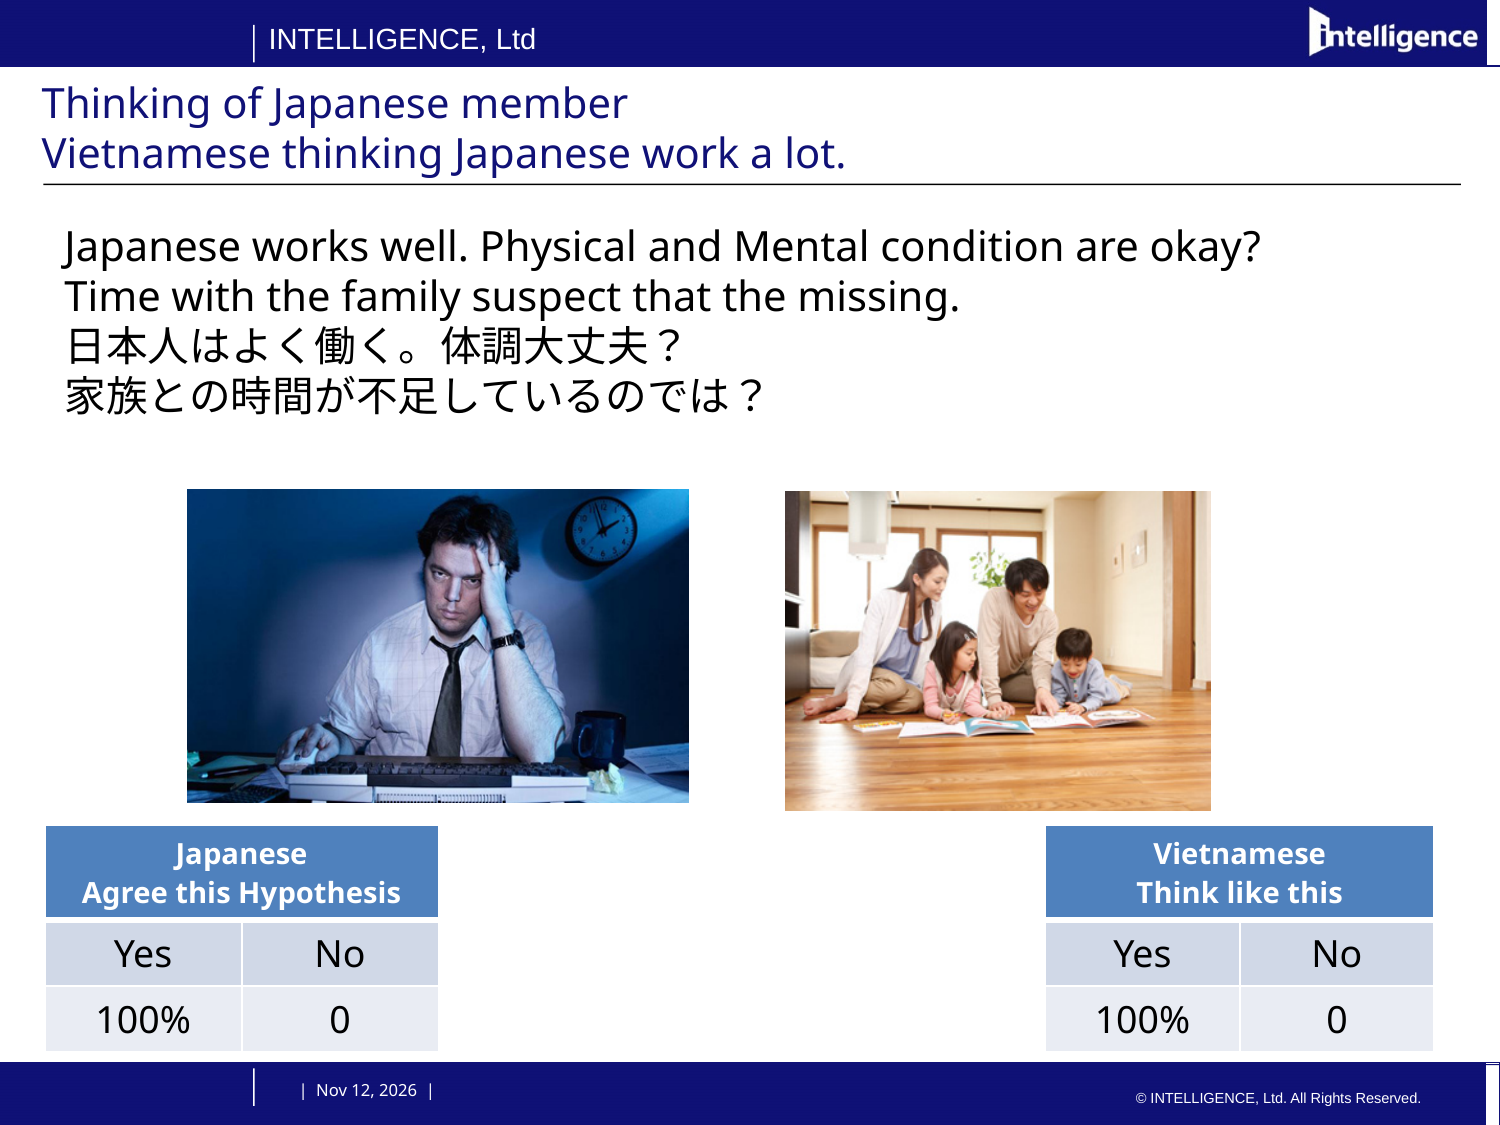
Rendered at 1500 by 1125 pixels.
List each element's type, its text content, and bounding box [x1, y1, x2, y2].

table_cell 100% [1046, 987, 1239, 1051]
picture [187, 489, 690, 803]
footer | 31-Oct-14 | [275, 1071, 1175, 1125]
table_cell Yes [46, 923, 241, 985]
picture [785, 491, 1211, 812]
table_cell 100% [46, 987, 241, 1051]
table_header Japanese Agree this Hypothesis [46, 826, 438, 917]
table_cell 0 [243, 987, 438, 1051]
table_cell No [1241, 923, 1433, 985]
table_cell Yes [1046, 923, 1239, 985]
picture [0, 1063, 1486, 1125]
table_cell 0 [1241, 987, 1433, 1051]
text_box Japanese works well. Physical and Mental condition are okay? Time with the family suspect that the missing. 日本人はよく働く。体調大丈夫？ 家族との時間が不足しているのでは？ [49, 208, 1459, 338]
title Thinking of Japanese member Vietnamese thinking Japanese work a lot. [41, 66, 1460, 185]
picture [0, 0, 1487, 65]
table_header Vietnamese Think like this [1046, 826, 1433, 917]
table_cell No [243, 923, 438, 985]
